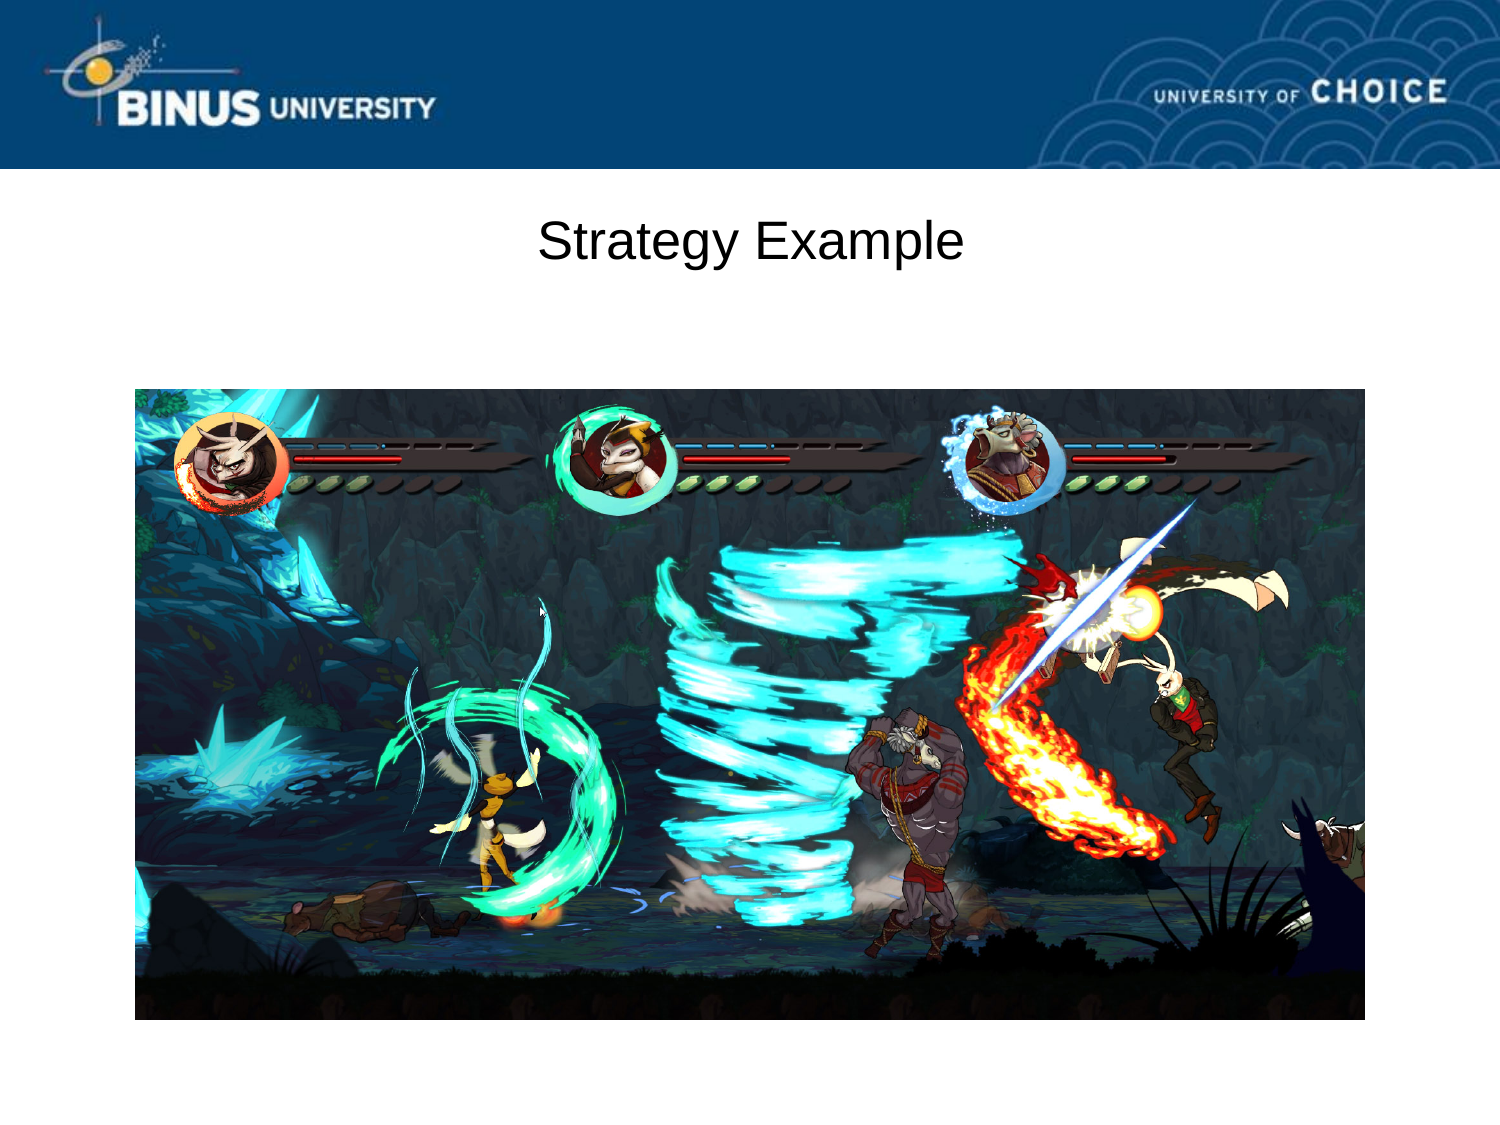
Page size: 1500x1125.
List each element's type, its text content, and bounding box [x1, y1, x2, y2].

picture [134, 389, 1366, 1021]
text_box Strategy Example [76, 184, 1427, 291]
picture [0, 0, 1500, 169]
